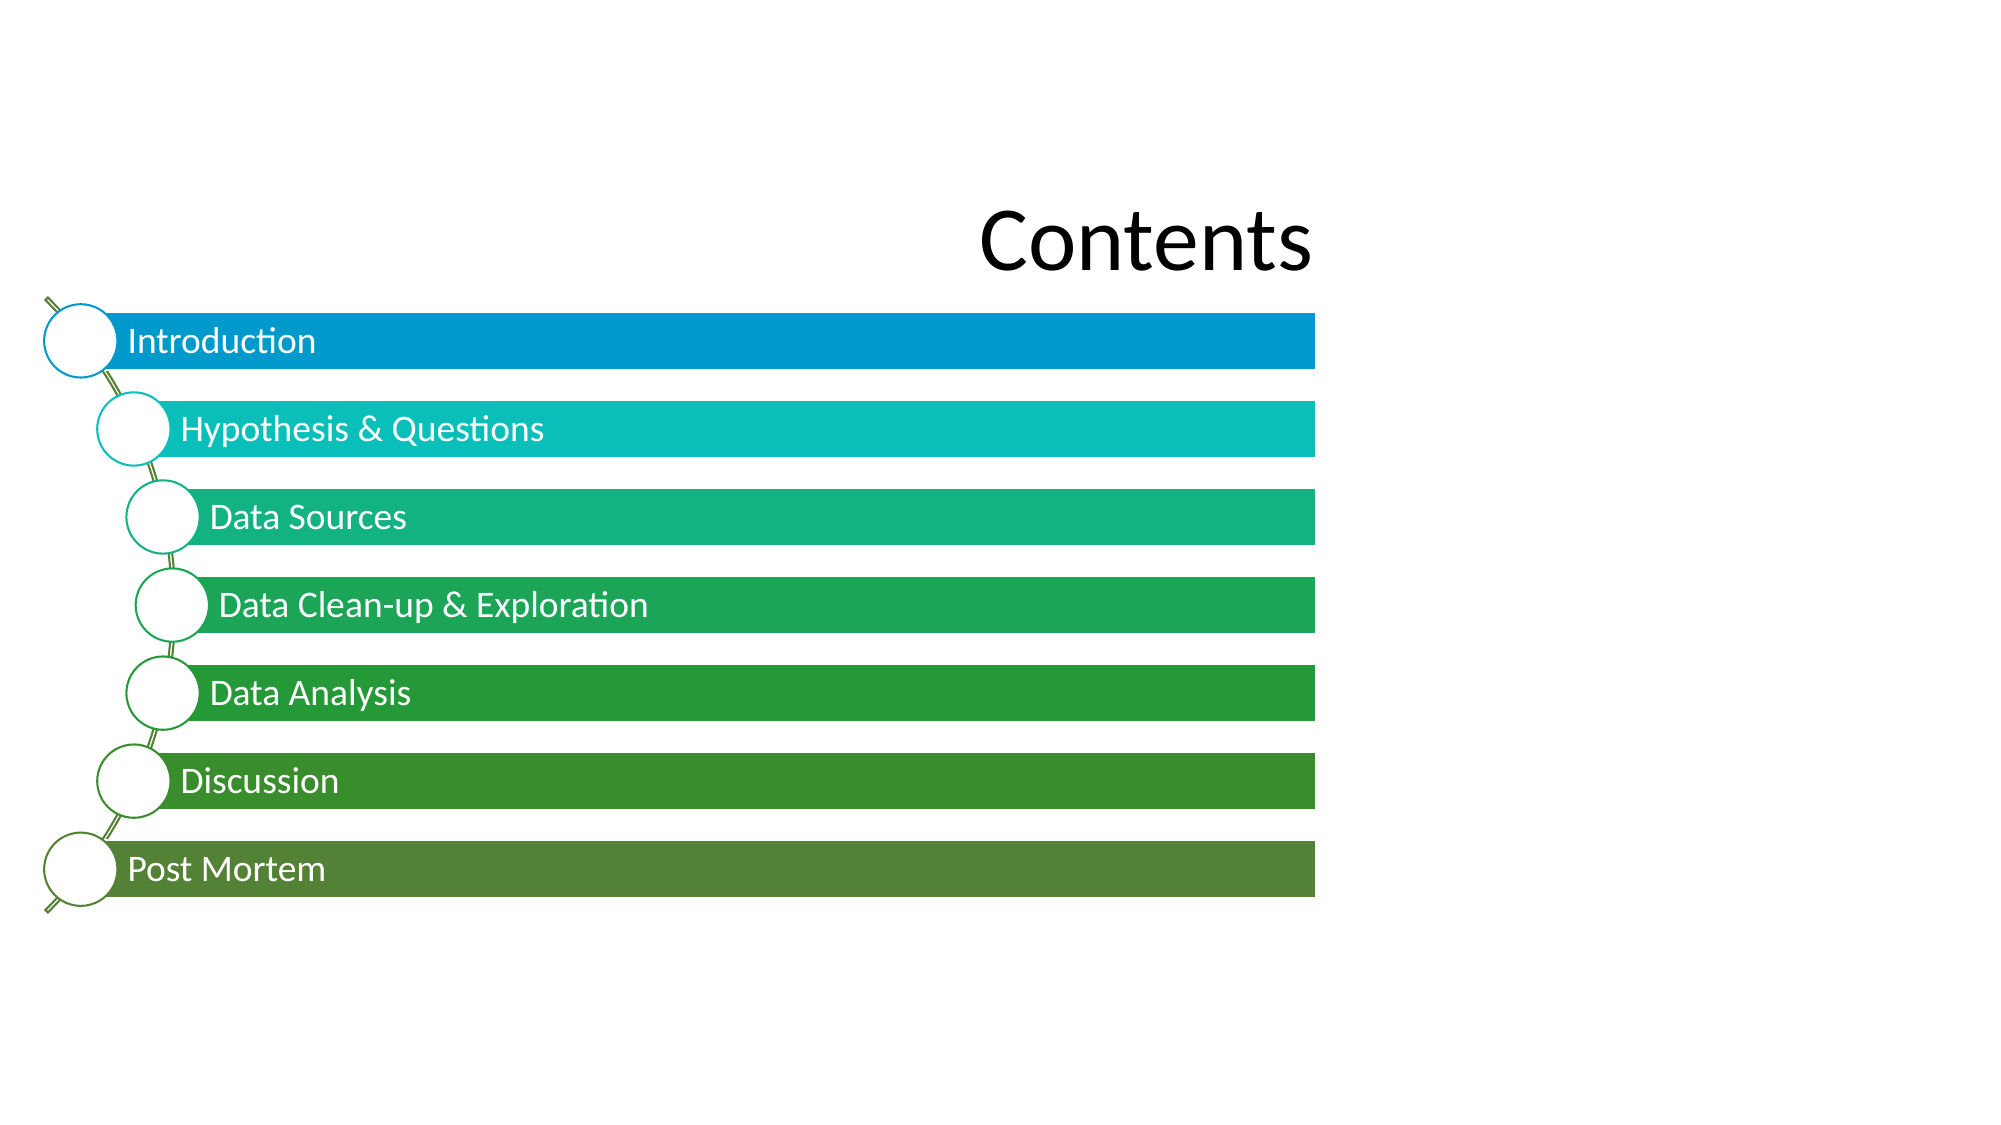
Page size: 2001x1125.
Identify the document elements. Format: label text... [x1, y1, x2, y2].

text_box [35, 282, 1325, 928]
text_box Contents [816, 132, 1477, 350]
